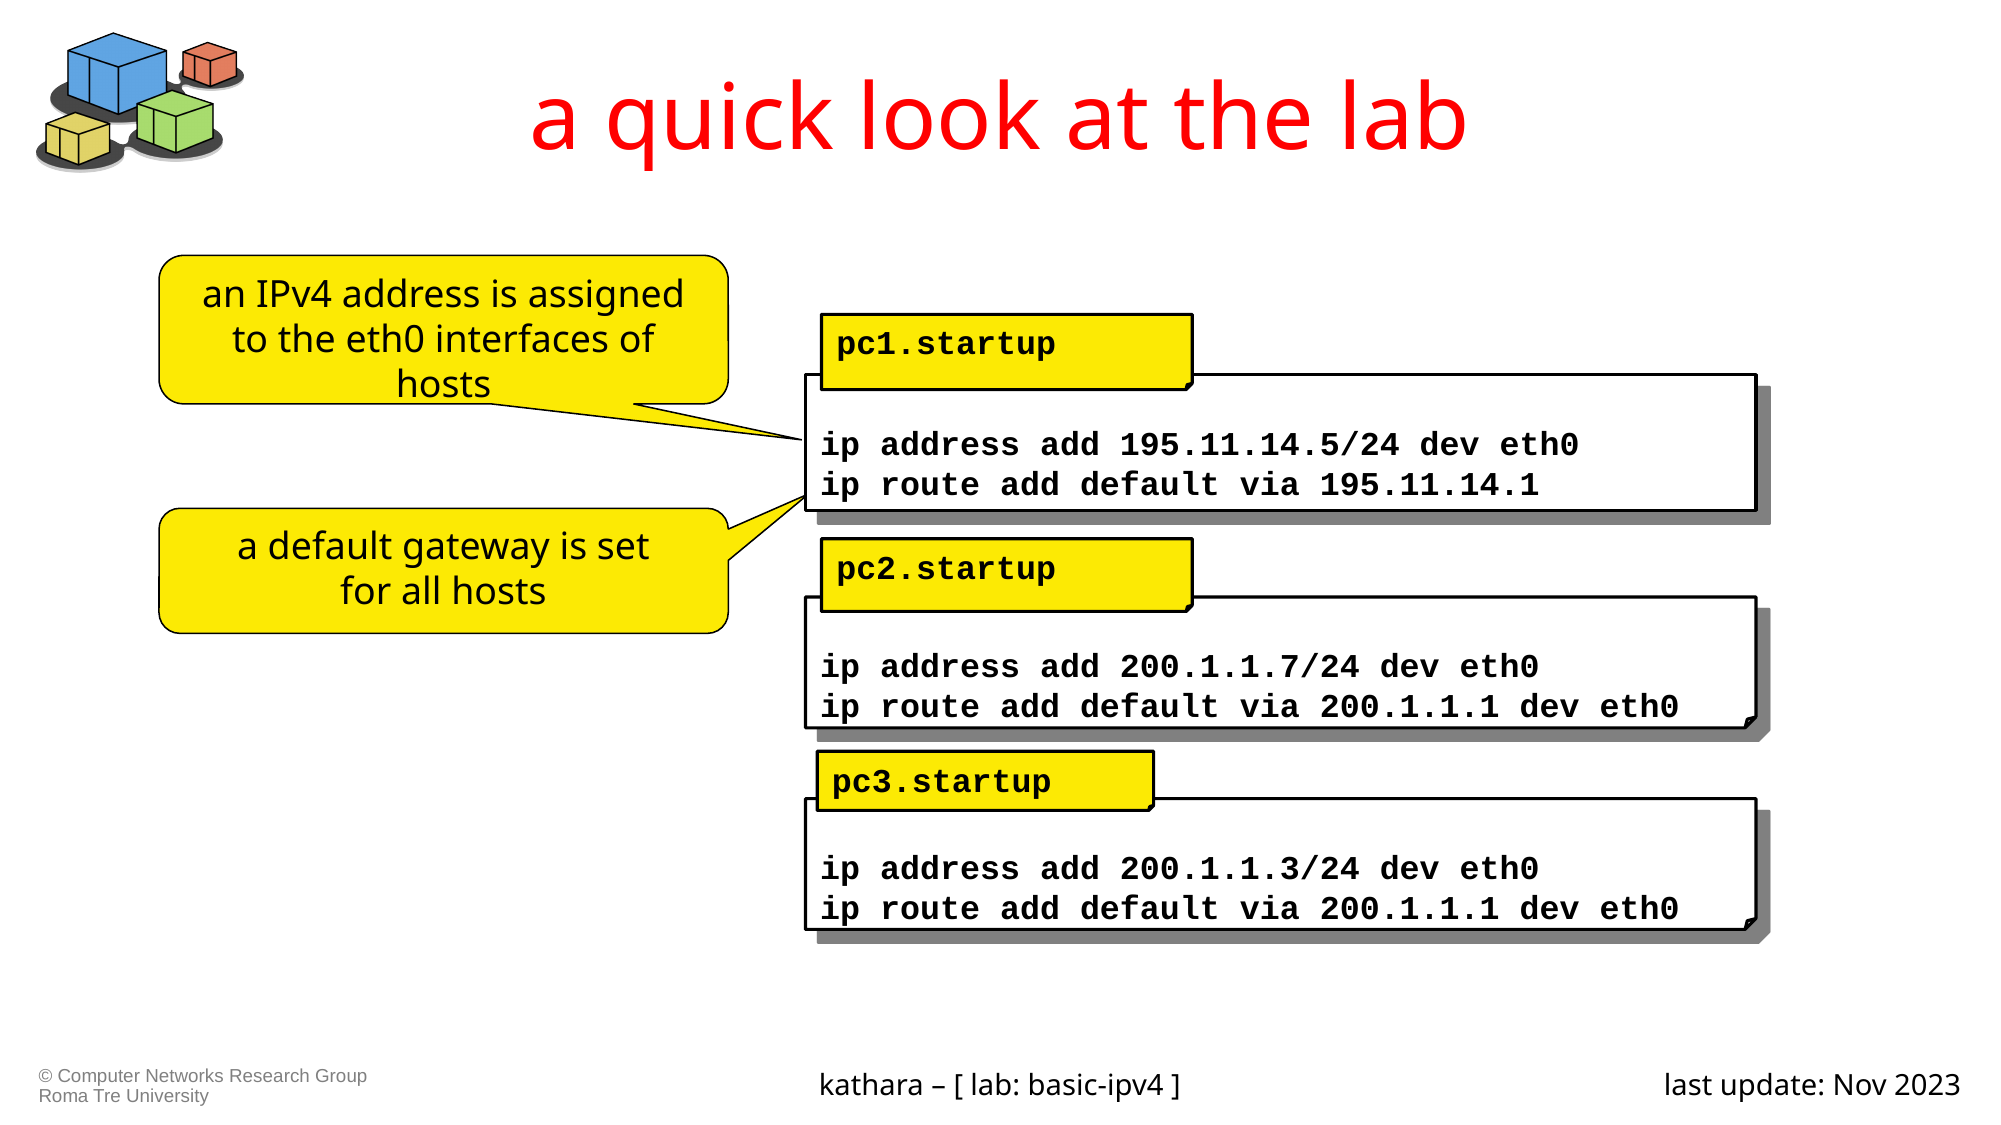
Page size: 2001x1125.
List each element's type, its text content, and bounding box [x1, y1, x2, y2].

text_box an IPv4 address is assigned to the eth0 interfaces of hosts [159, 255, 800, 440]
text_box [805, 314, 1757, 511]
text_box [805, 538, 1757, 729]
picture [36, 32, 99, 173]
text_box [805, 750, 1757, 930]
footer kathara – [ lab: basic-ipv4 ] [511, 1058, 1489, 1114]
text_box a default gateway is set for all hosts [158, 497, 800, 634]
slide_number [1519, 1058, 1977, 1114]
title a quick look at the lab [99, 19, 1900, 207]
